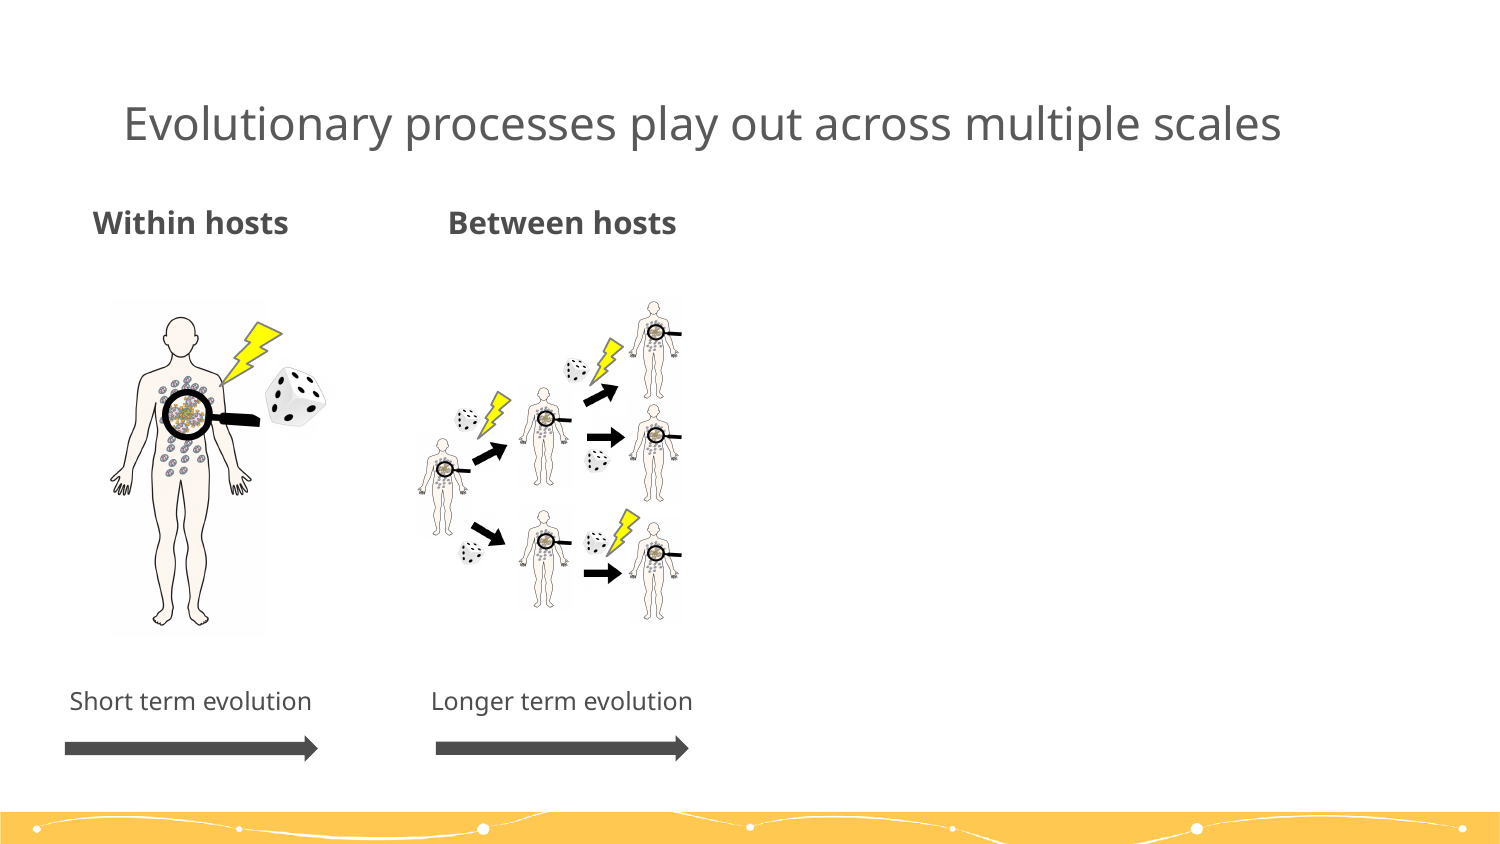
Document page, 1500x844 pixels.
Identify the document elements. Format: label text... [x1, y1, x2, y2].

text_box Longer term evolution [406, 679, 718, 721]
text_box Within hosts [56, 197, 326, 247]
text_box Between hosts [427, 197, 697, 247]
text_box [416, 296, 684, 624]
text_box Short term evolution [35, 679, 347, 721]
title Evolutionary processes play out across multiple scales [112, 48, 1411, 156]
text_box [64, 735, 318, 762]
picture [0, 812, 1500, 844]
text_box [108, 299, 339, 638]
text_box [435, 735, 689, 762]
